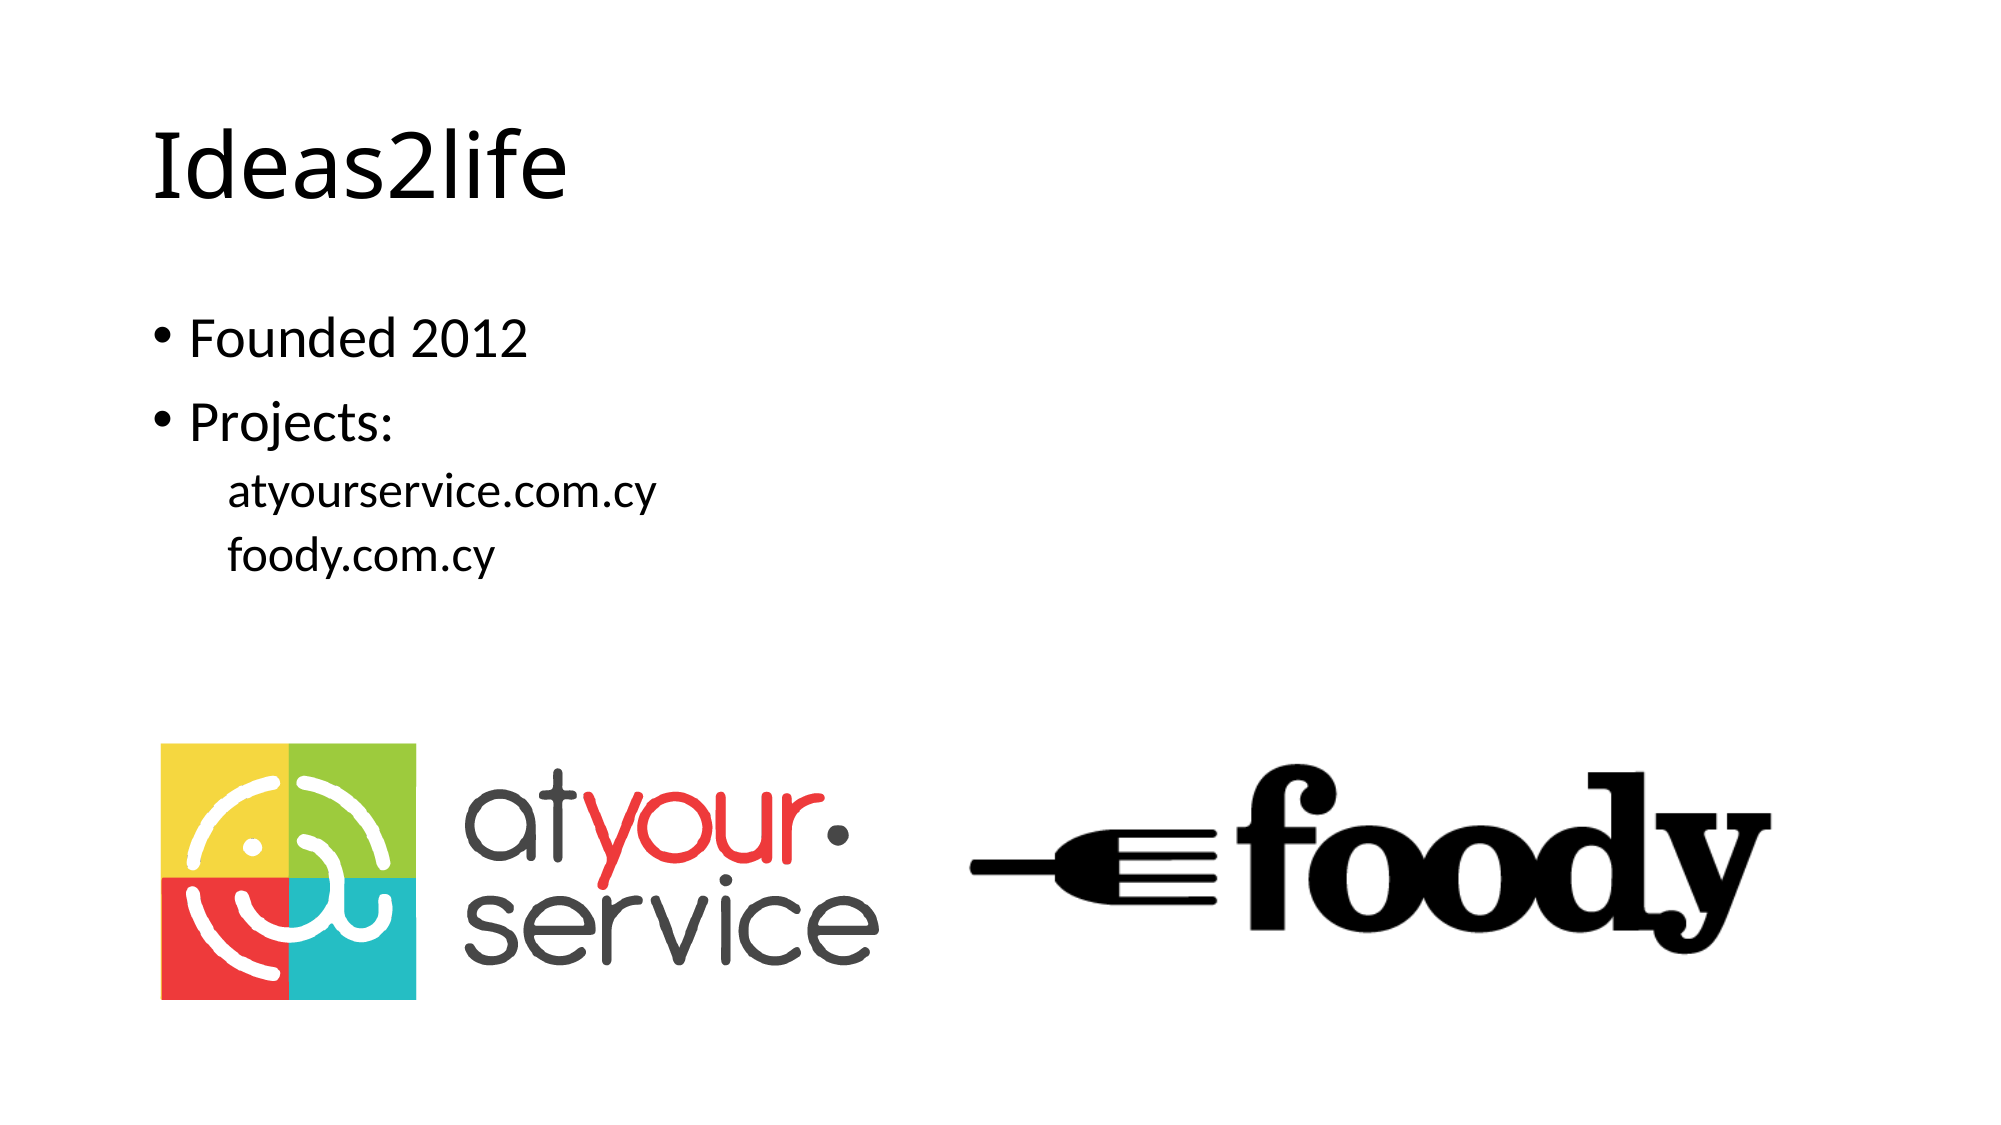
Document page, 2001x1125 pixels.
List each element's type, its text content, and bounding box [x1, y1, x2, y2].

list Founded 2012 Projects: atyourservice.com.cy foody.com.cy [137, 299, 1863, 1014]
picture [897, 700, 1854, 999]
title Ideas2life [137, 59, 1863, 278]
picture [137, 720, 889, 1036]
